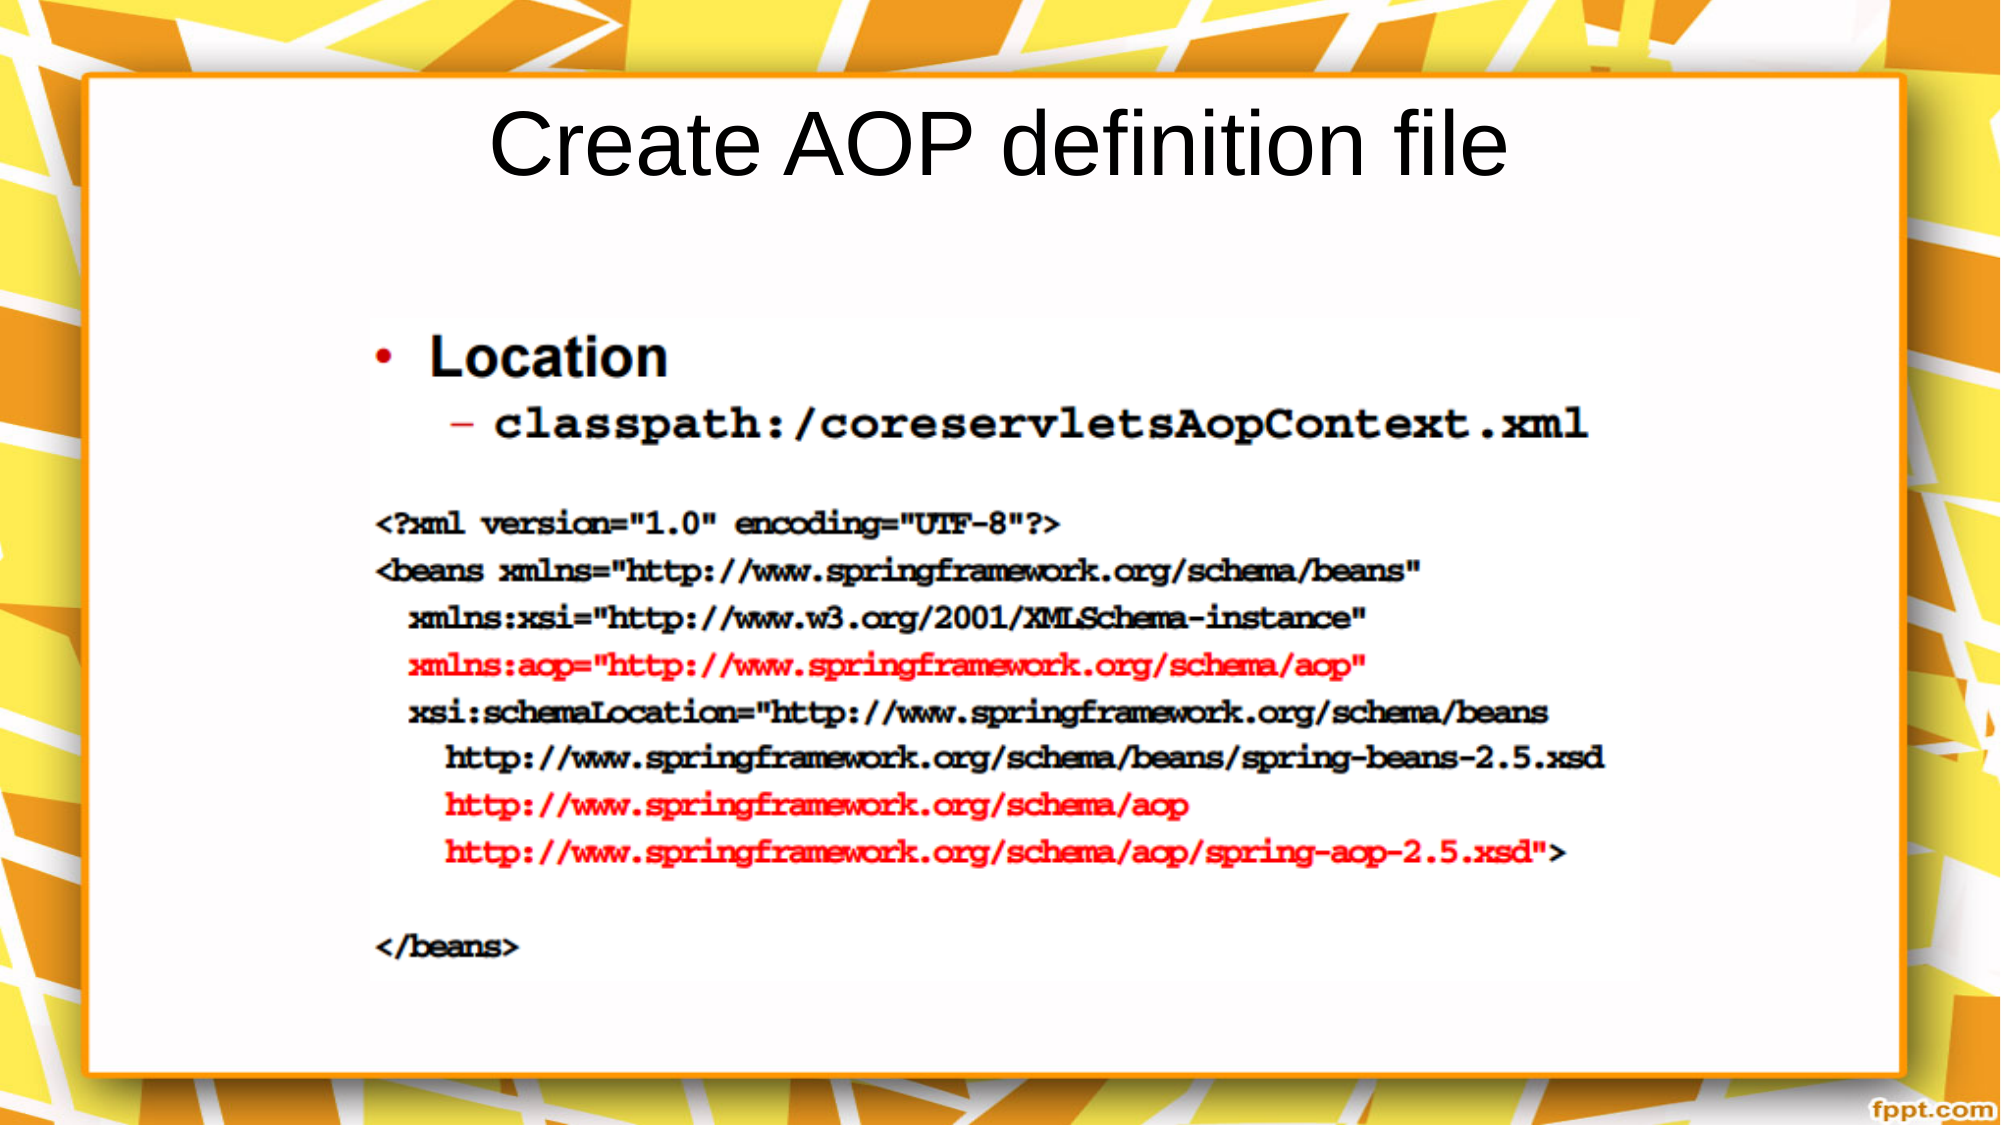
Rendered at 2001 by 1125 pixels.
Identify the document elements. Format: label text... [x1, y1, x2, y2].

picture [0, 0, 2001, 1125]
title Create AOP definition file [99, 45, 1900, 233]
